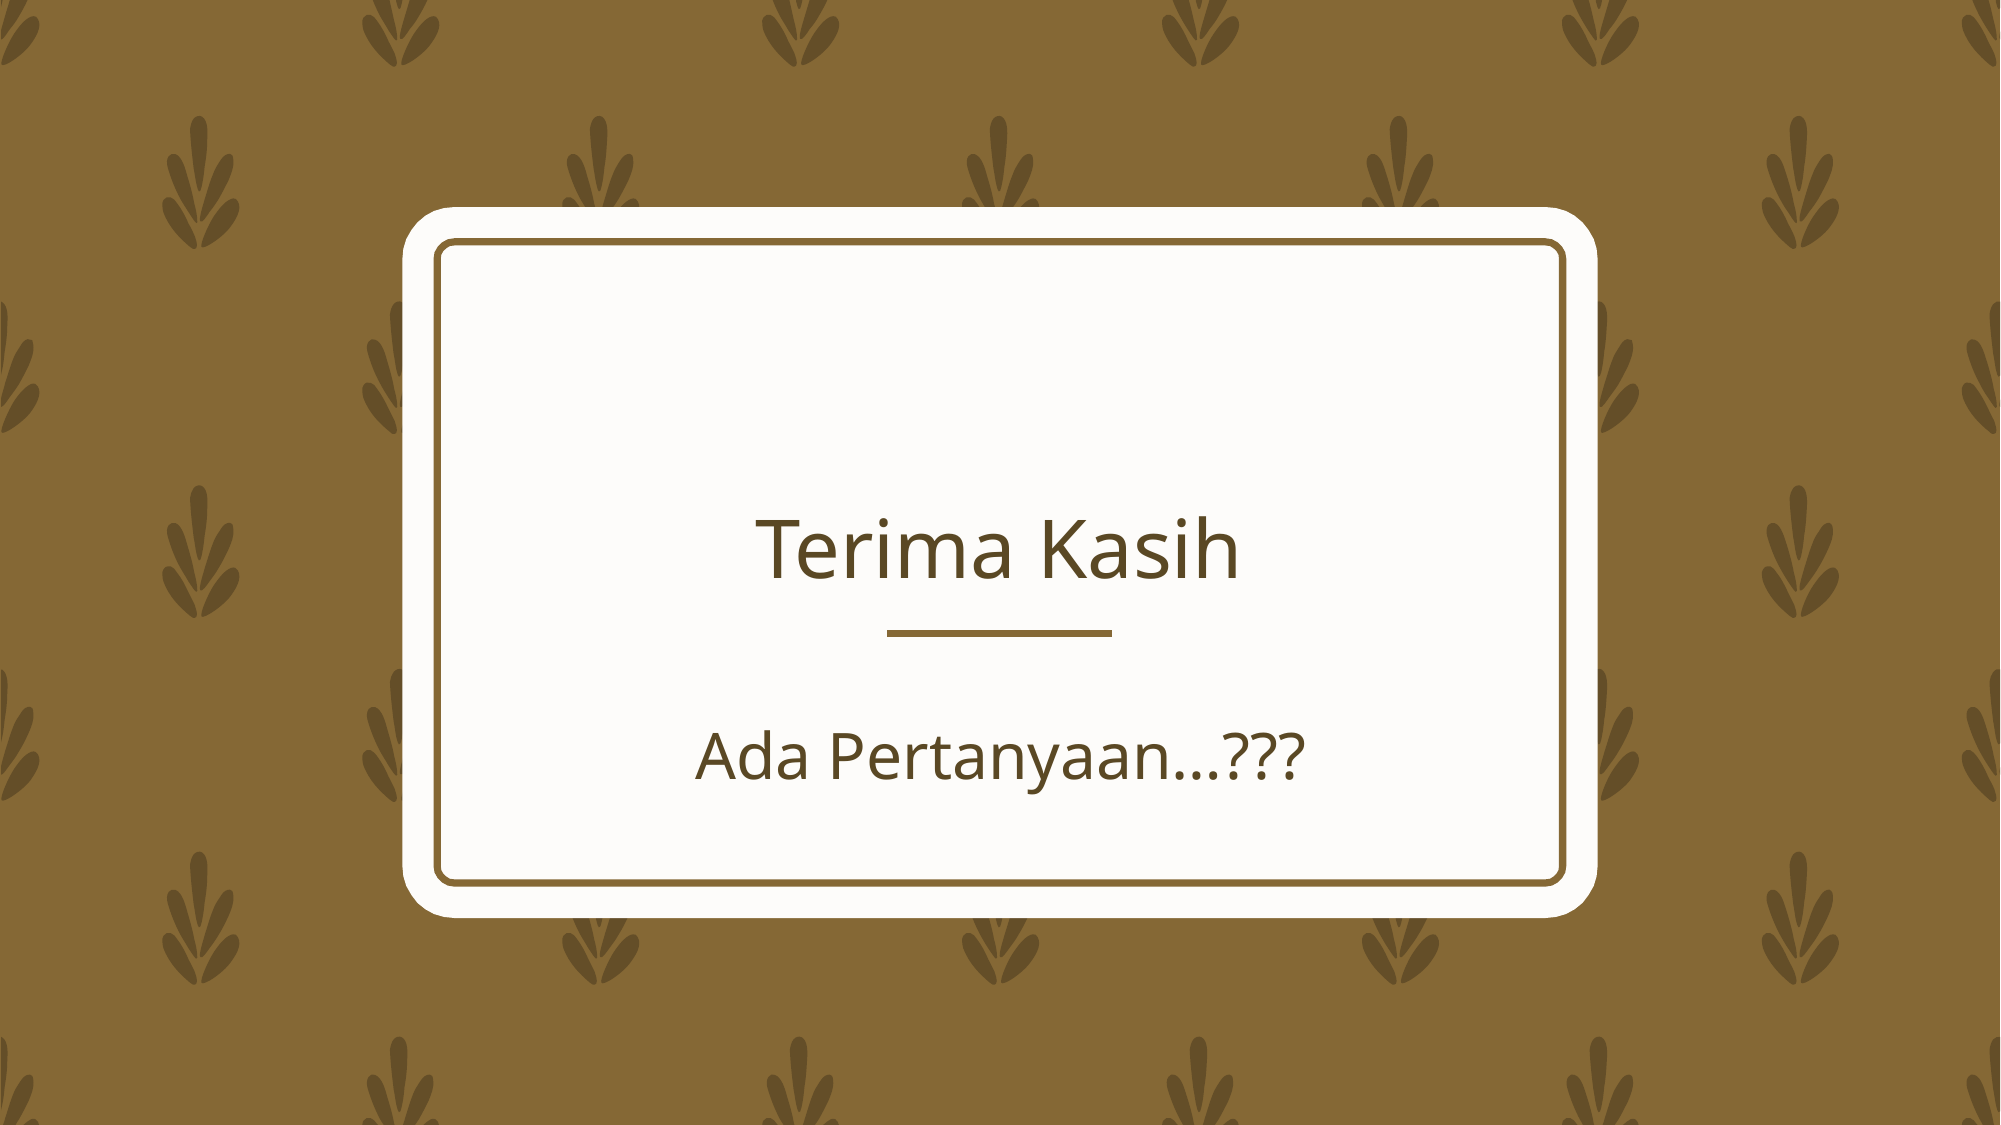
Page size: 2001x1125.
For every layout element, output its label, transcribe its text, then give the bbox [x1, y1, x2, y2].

list Ada Pertanyaan…??? [625, 685, 1375, 856]
title Terima Kasih [518, 300, 1480, 603]
